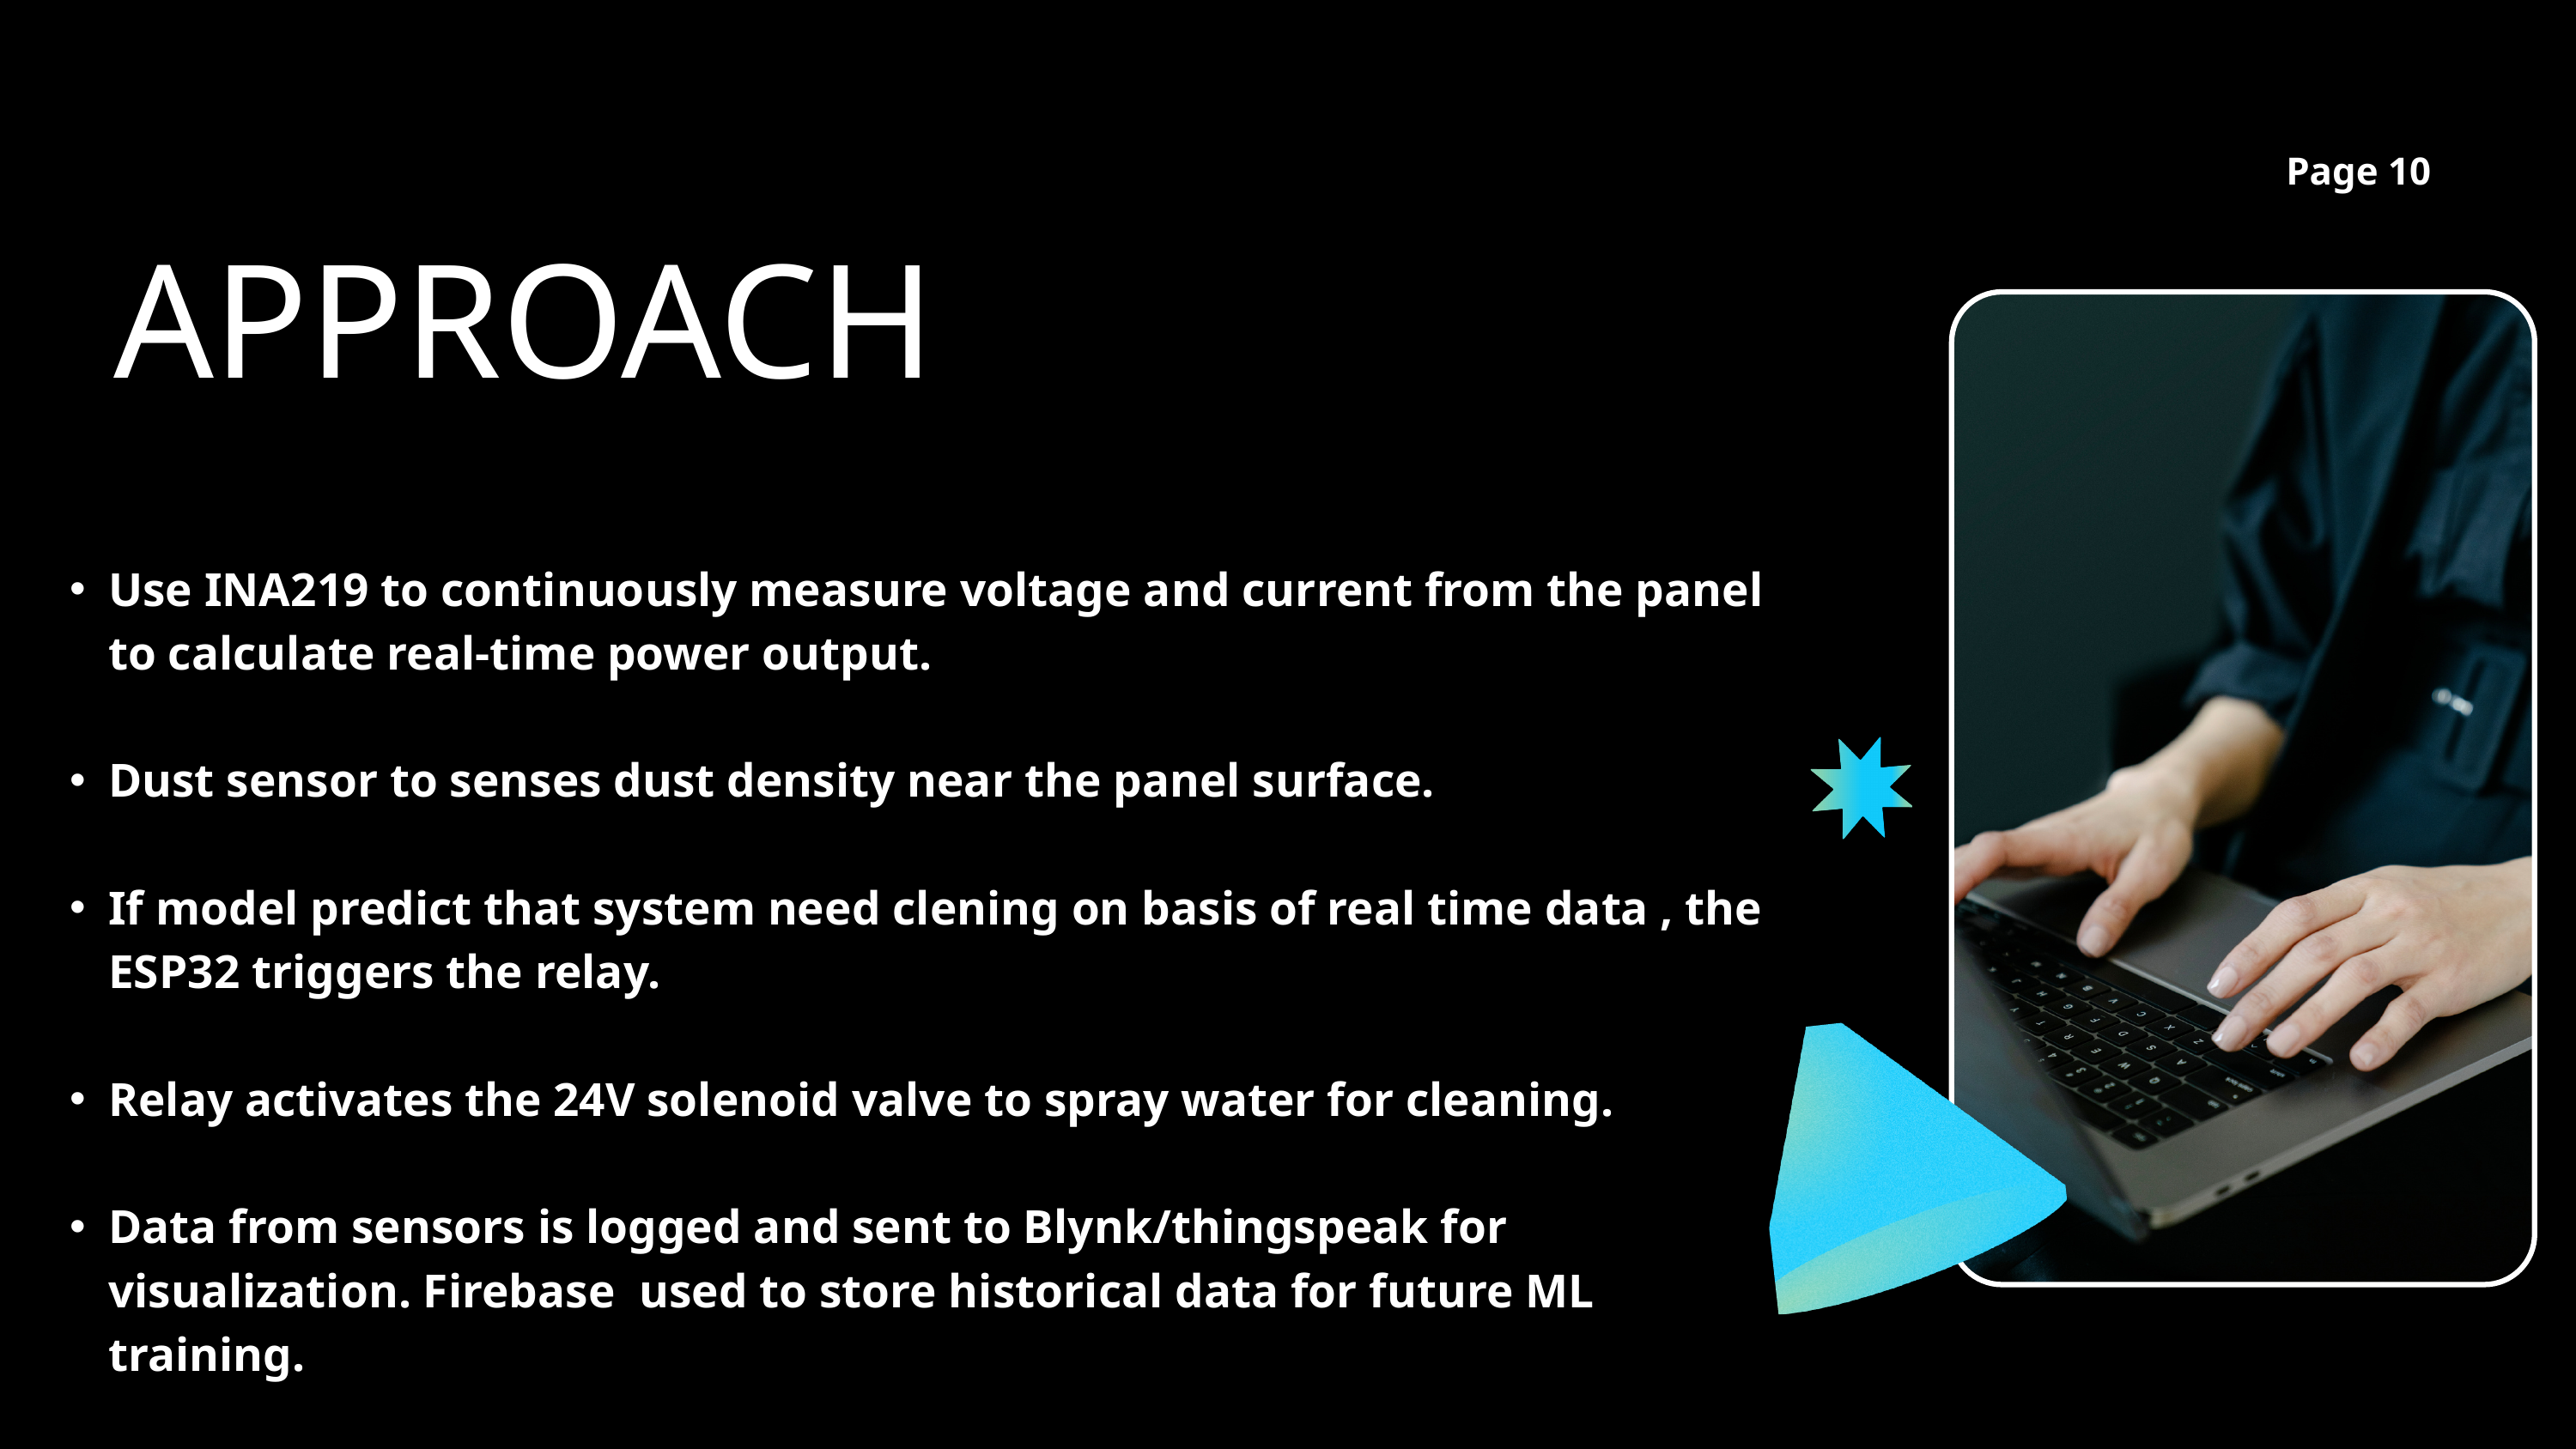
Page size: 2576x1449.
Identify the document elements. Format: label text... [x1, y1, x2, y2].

text_box Use INA219 to continuously measure voltage and current from the panel to calculate real-time power output. Dust sensor to senses dust density near the panel surface. If model predict that system need clening on basis of real time data , the ESP32 triggers the relay. Relay activates the 24V solenoid valve to spray water for cleaning. Data from sensors is logged and sent to Blynk/thingspeak for visualization. Firebase used to store historical data for future ML training. [30, 551, 1771, 1445]
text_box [1951, 291, 2536, 1285]
text_box APPROACH [113, 204, 1114, 409]
text_box Page 10 [2243, 139, 2432, 192]
text_box [1810, 737, 1912, 840]
text_box [1771, 1011, 2076, 1324]
